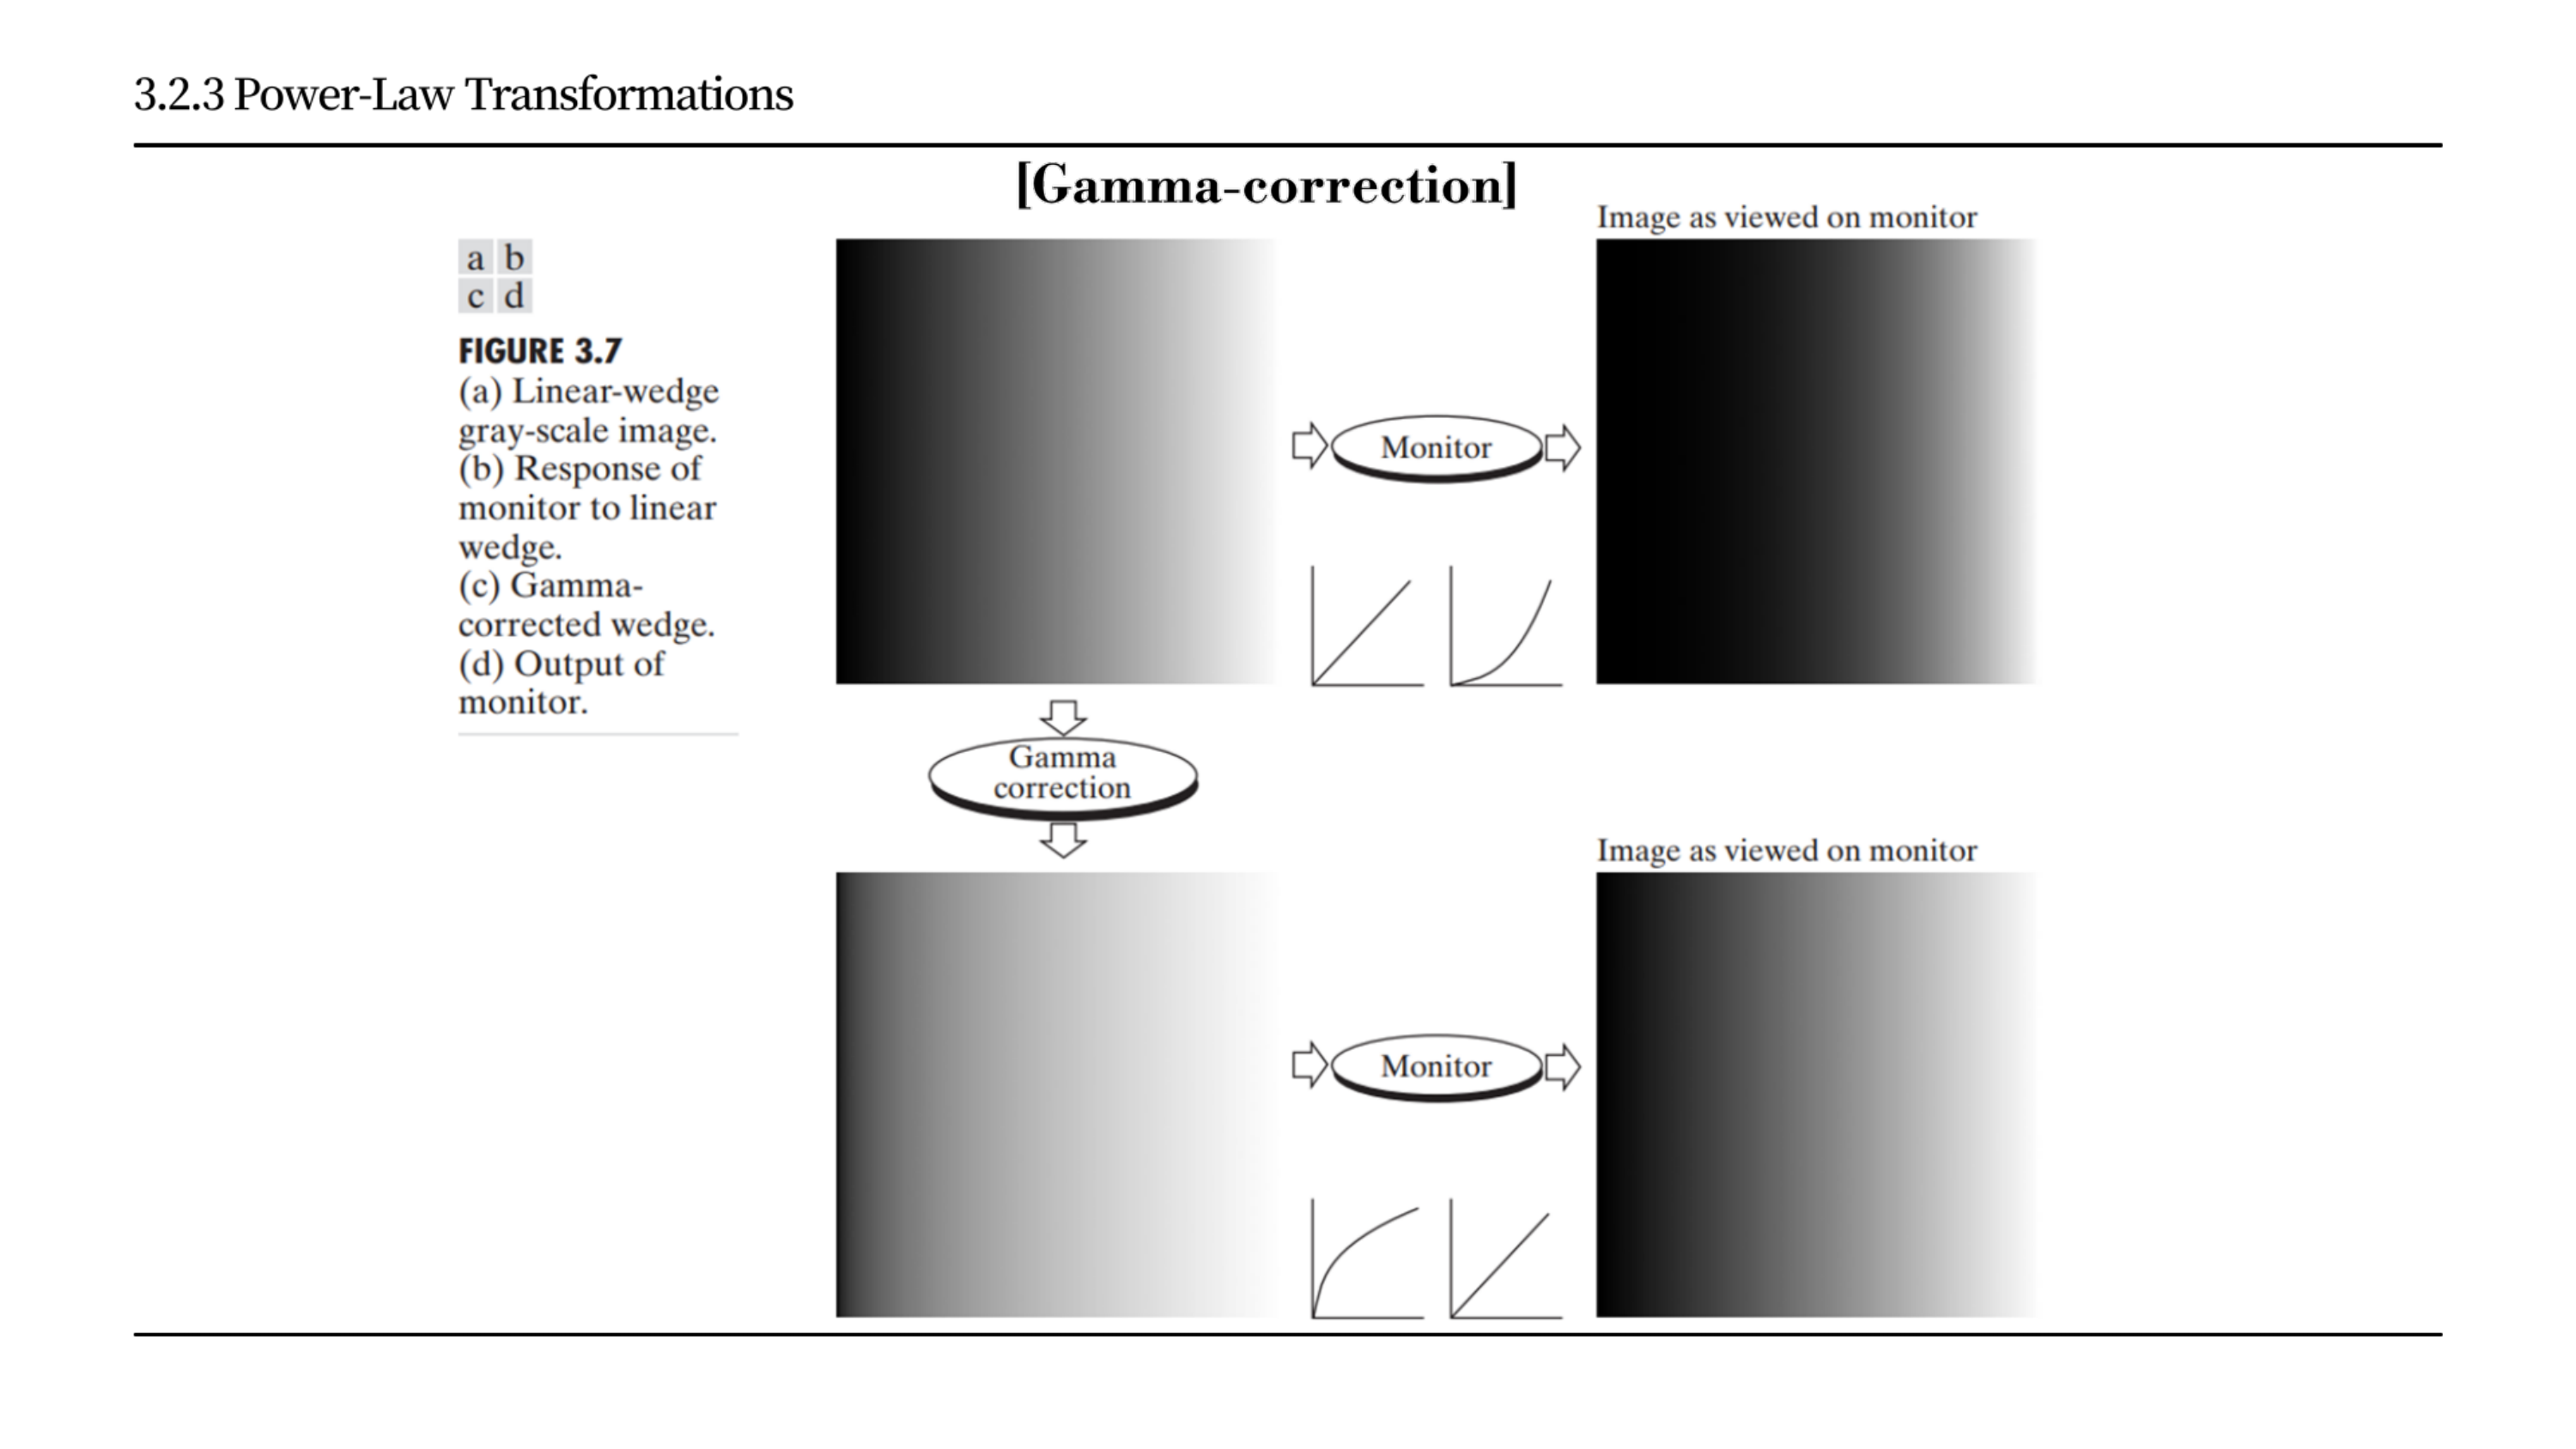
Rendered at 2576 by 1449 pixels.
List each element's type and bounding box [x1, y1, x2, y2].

text_box [1644, 142, 2443, 148]
picture [118, 47, 832, 166]
text_box [133, 1331, 2443, 1337]
picture [932, 114, 1641, 304]
text_box [835, 142, 927, 148]
text_box [453, 194, 2082, 1322]
